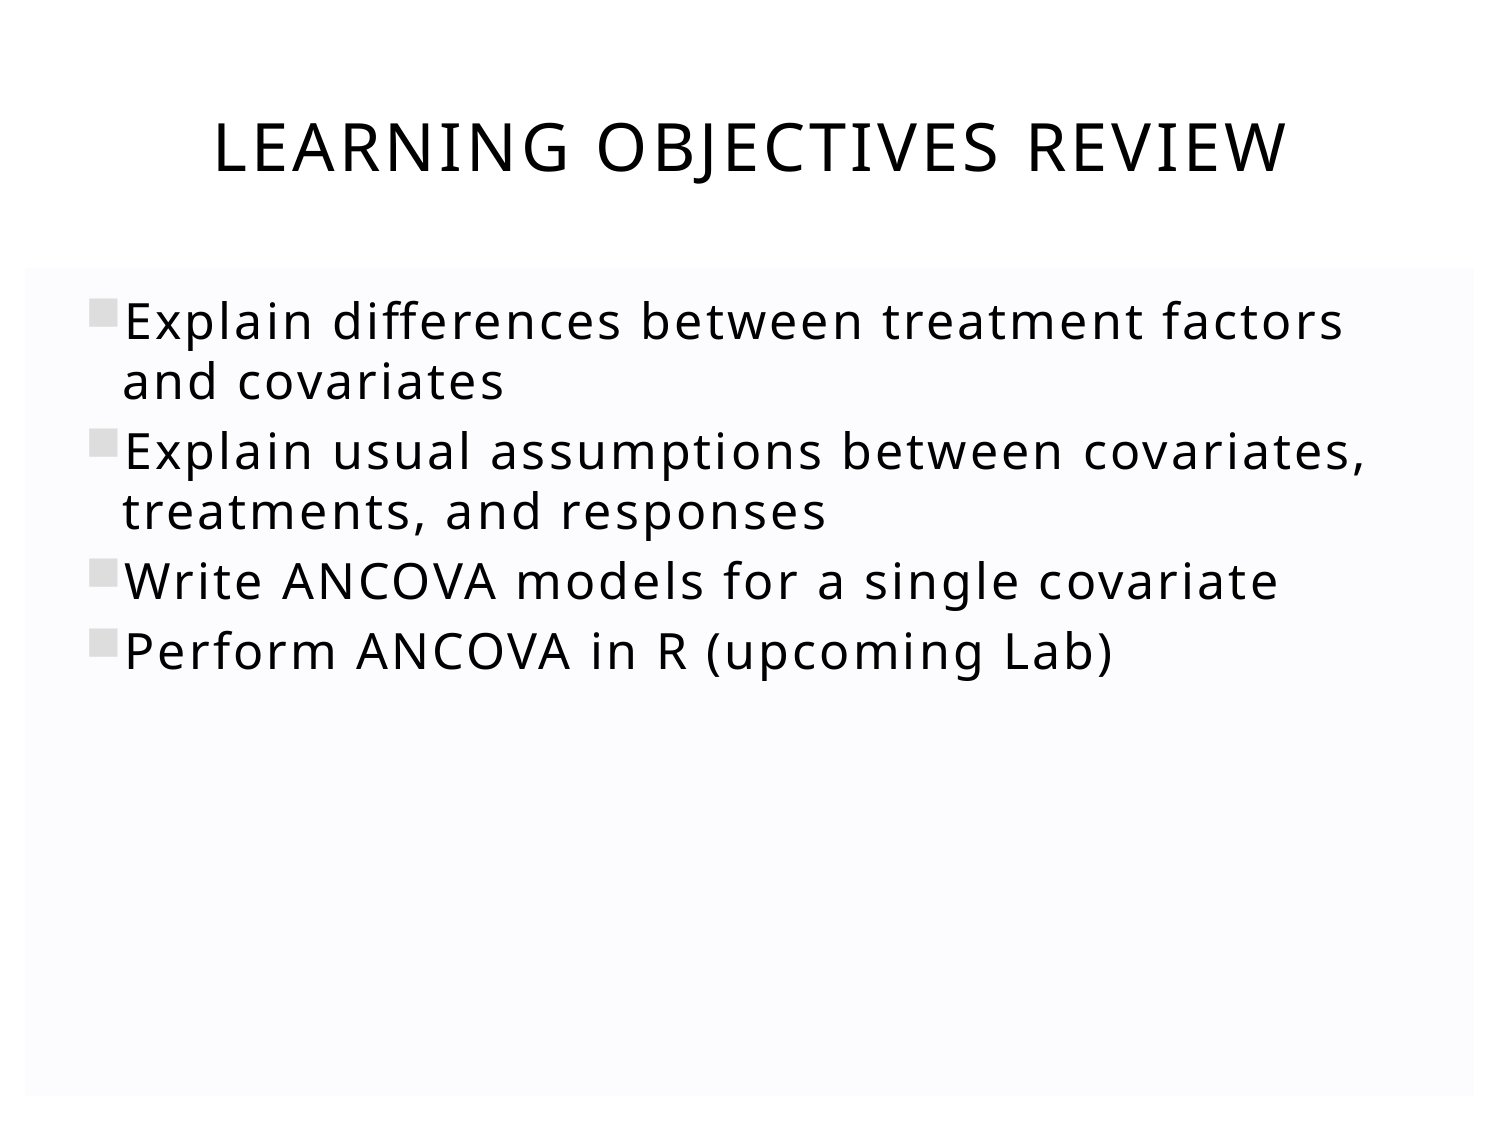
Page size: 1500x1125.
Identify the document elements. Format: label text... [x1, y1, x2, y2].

title Learning objectives REVIEW [62, 58, 1438, 232]
list Explain differences between treatment factors and covariates Explain usual assumptions between covariates, treatments, and responses Write ANCOVA models for a single covariate Perform ANCOVA in R (upcoming Lab) [62, 281, 1469, 1096]
